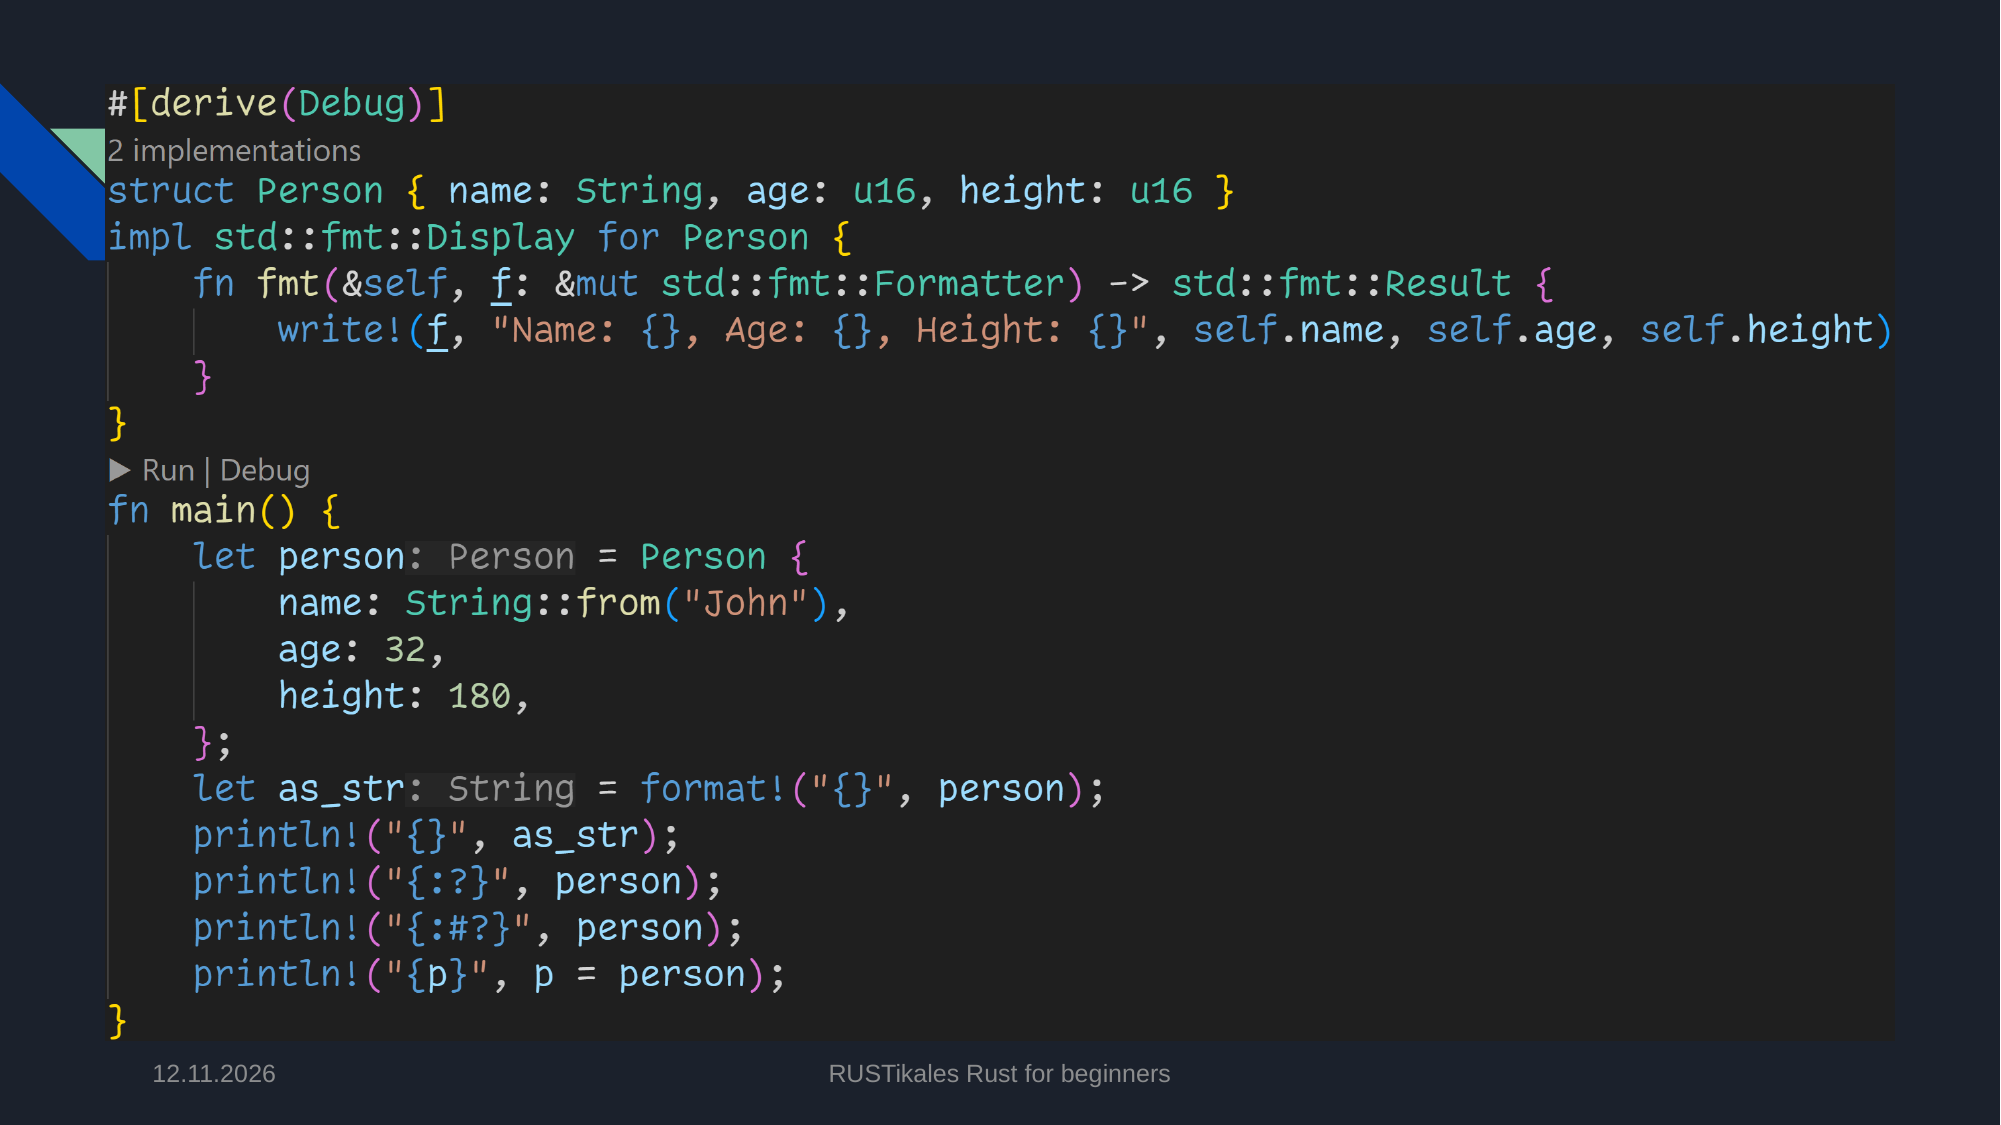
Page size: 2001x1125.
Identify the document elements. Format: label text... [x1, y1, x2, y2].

picture [104, 84, 1896, 1041]
footer RUSTikales Rust for beginners [662, 1049, 1338, 1103]
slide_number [137, 1049, 588, 1103]
